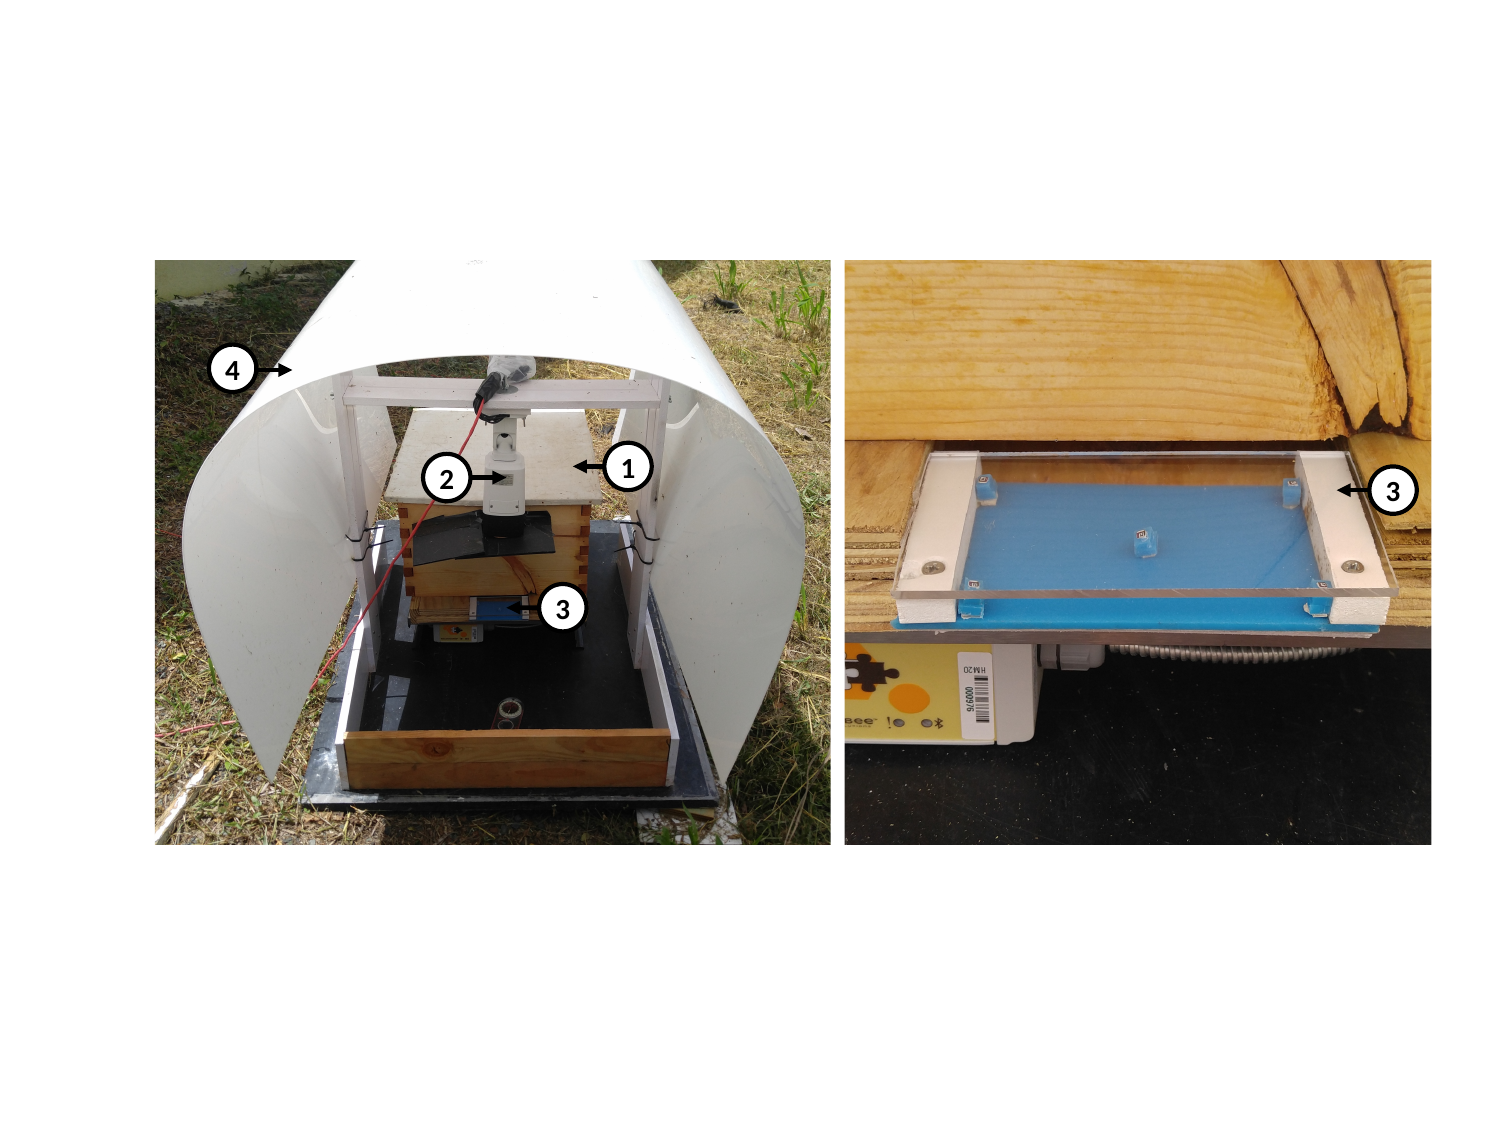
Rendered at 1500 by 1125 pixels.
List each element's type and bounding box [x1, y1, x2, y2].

picture [844, 260, 1432, 845]
picture [154, 260, 831, 845]
